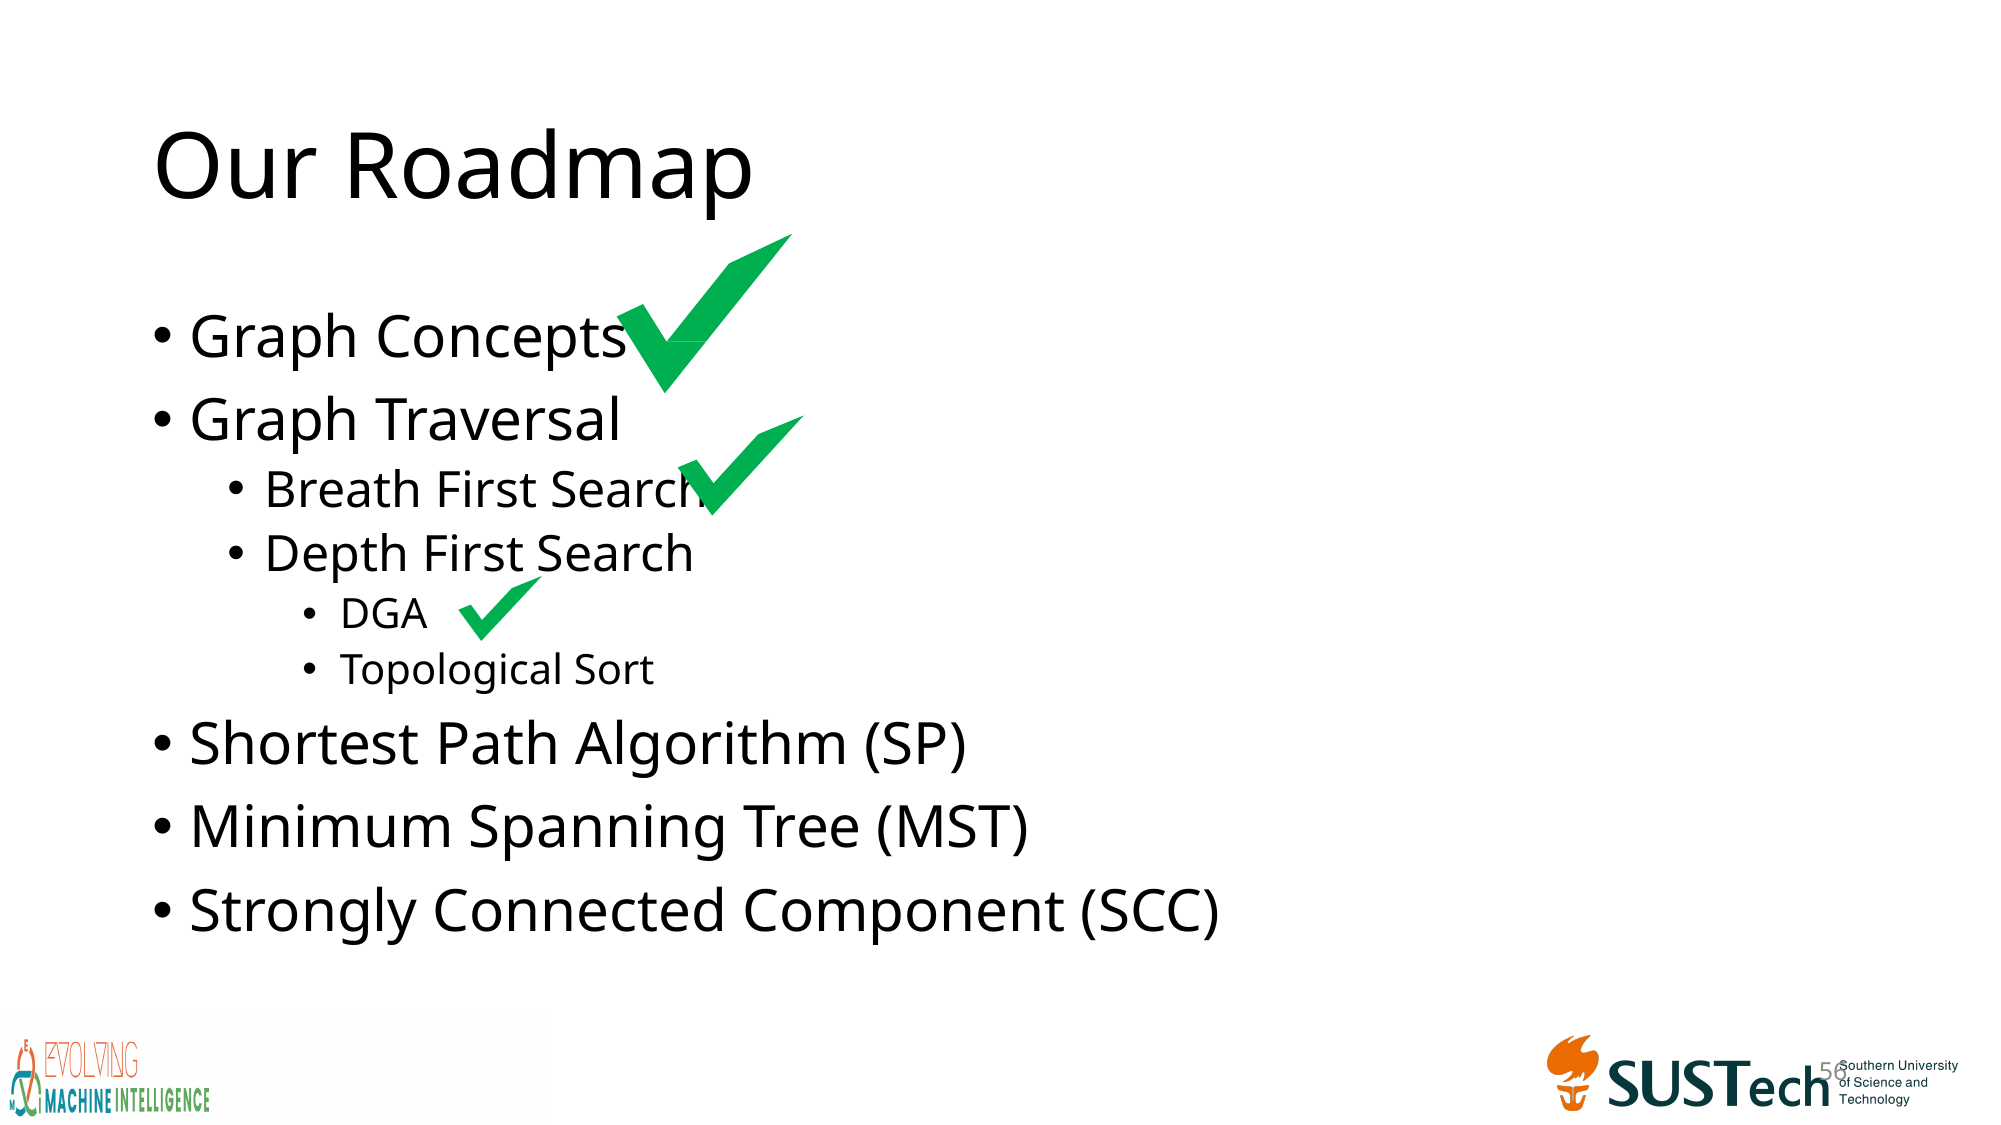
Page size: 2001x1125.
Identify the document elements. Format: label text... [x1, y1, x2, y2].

text_box [616, 233, 793, 394]
text_box [677, 415, 804, 516]
title Our Roadmap [137, 59, 1863, 278]
picture [0, 1012, 547, 1125]
text_box [458, 576, 542, 641]
list Graph Concepts Graph Traversal Breath First Search Depth First Search DGA Topological Sort Shortest Path Algorithm (SP) Minimum Spanning Tree (MST) Strongly Connected Component (SCC) [137, 299, 1863, 1014]
slide_number 56 [1412, 1042, 1863, 1103]
picture [1547, 1035, 1958, 1111]
